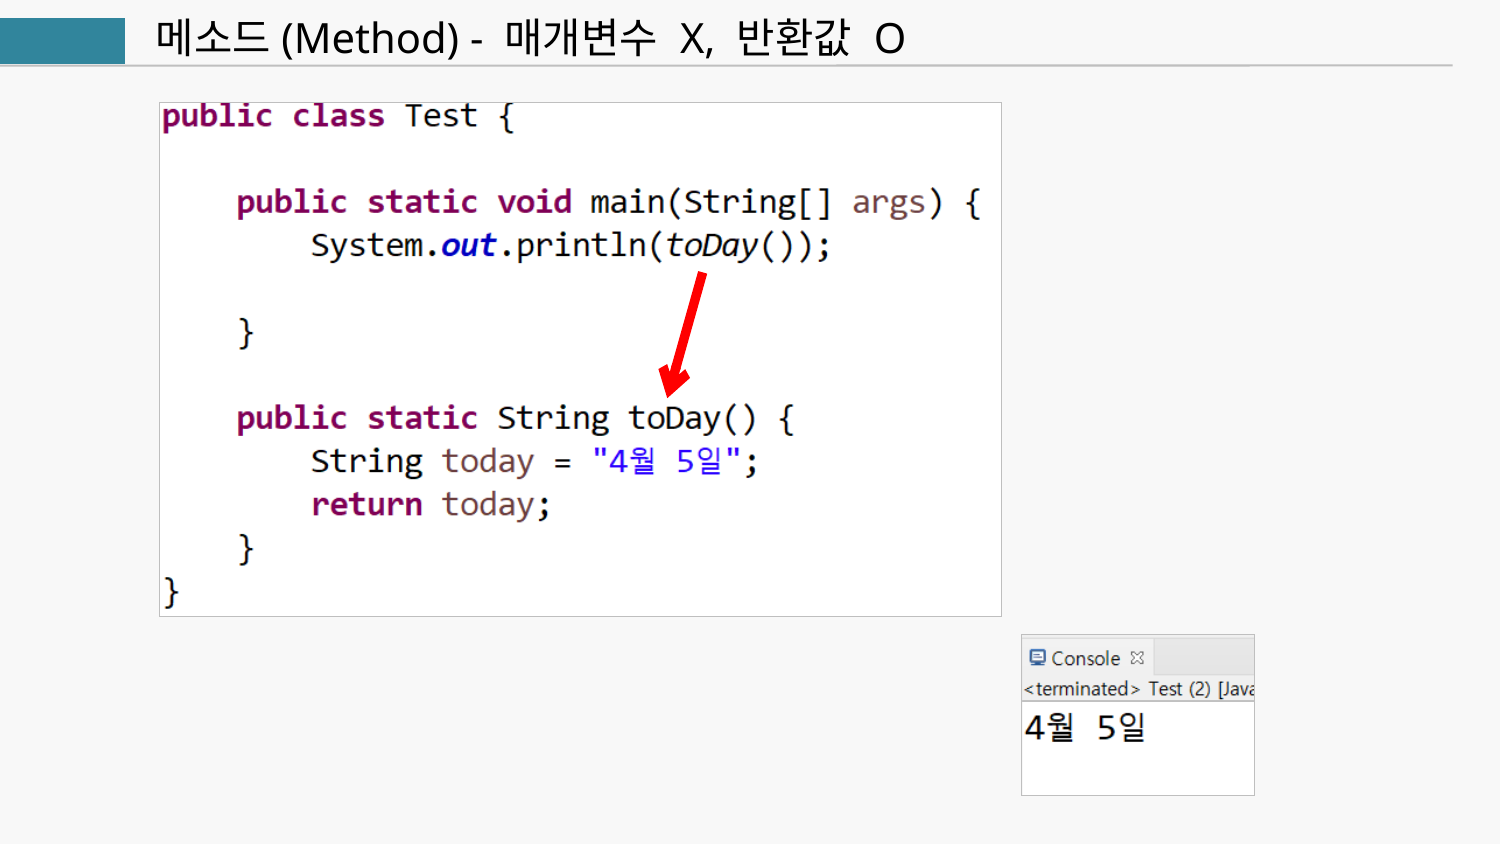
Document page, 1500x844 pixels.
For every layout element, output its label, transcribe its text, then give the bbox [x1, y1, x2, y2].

picture [159, 102, 1003, 617]
picture [1021, 634, 1255, 796]
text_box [666, 272, 703, 399]
text_box 메소드(Method) - 매개변수 X, 반환값 O [141, 4, 1117, 63]
text_box Java [0, 18, 125, 64]
